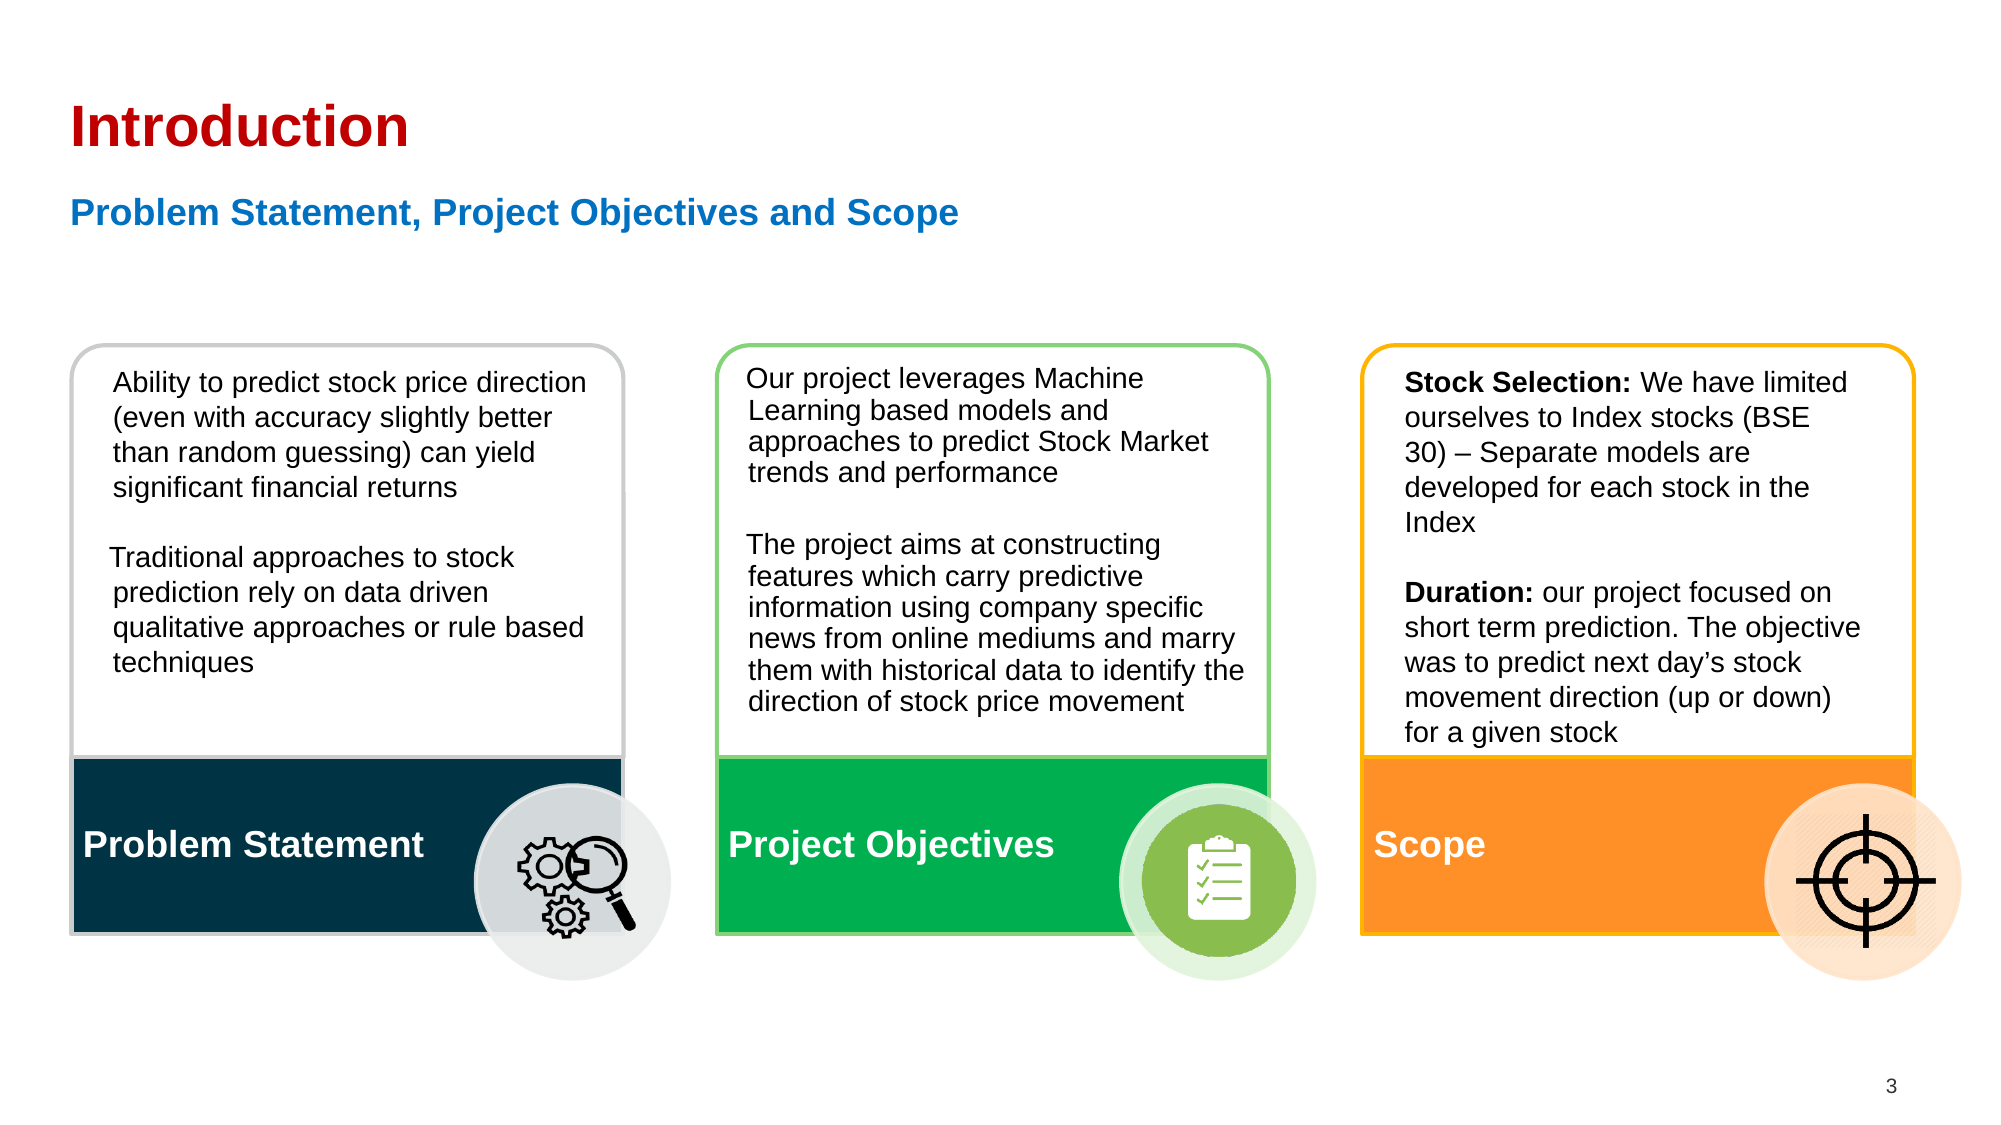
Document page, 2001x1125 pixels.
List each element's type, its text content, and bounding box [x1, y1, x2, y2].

text_box 3 [1786, 1072, 1898, 1099]
picture [1139, 802, 1299, 959]
text_box Problem Statement, Project Objectives and Scope [70, 178, 1877, 276]
title Introduction [70, 52, 1857, 159]
picture [510, 826, 644, 950]
picture [1793, 811, 1938, 950]
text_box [69, 277, 1962, 1047]
